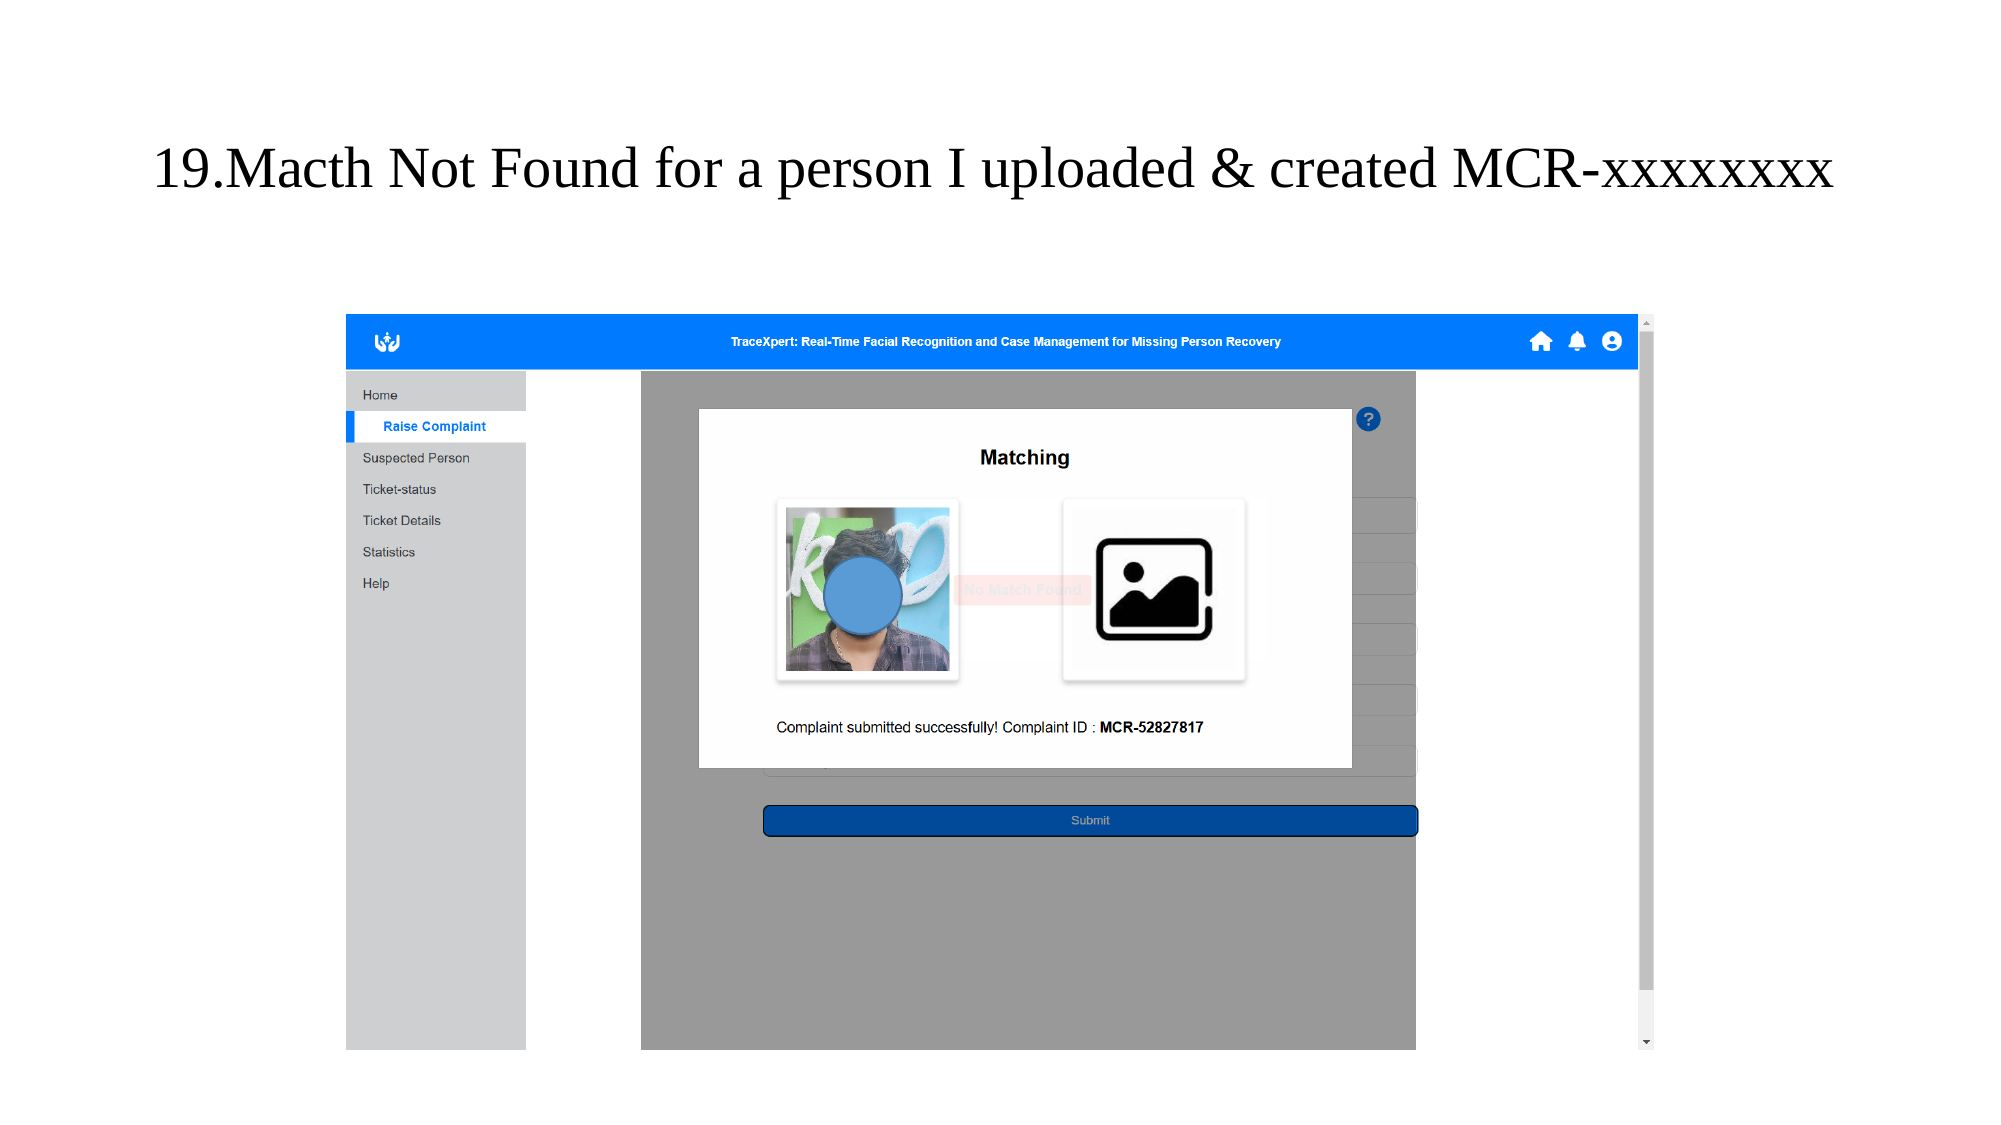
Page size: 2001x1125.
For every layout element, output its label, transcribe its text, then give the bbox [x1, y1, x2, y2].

title 19.Macth Not Found for a person I uploaded & created MCR-xxxxxxxx [137, 59, 1863, 278]
picture [346, 314, 1654, 1050]
